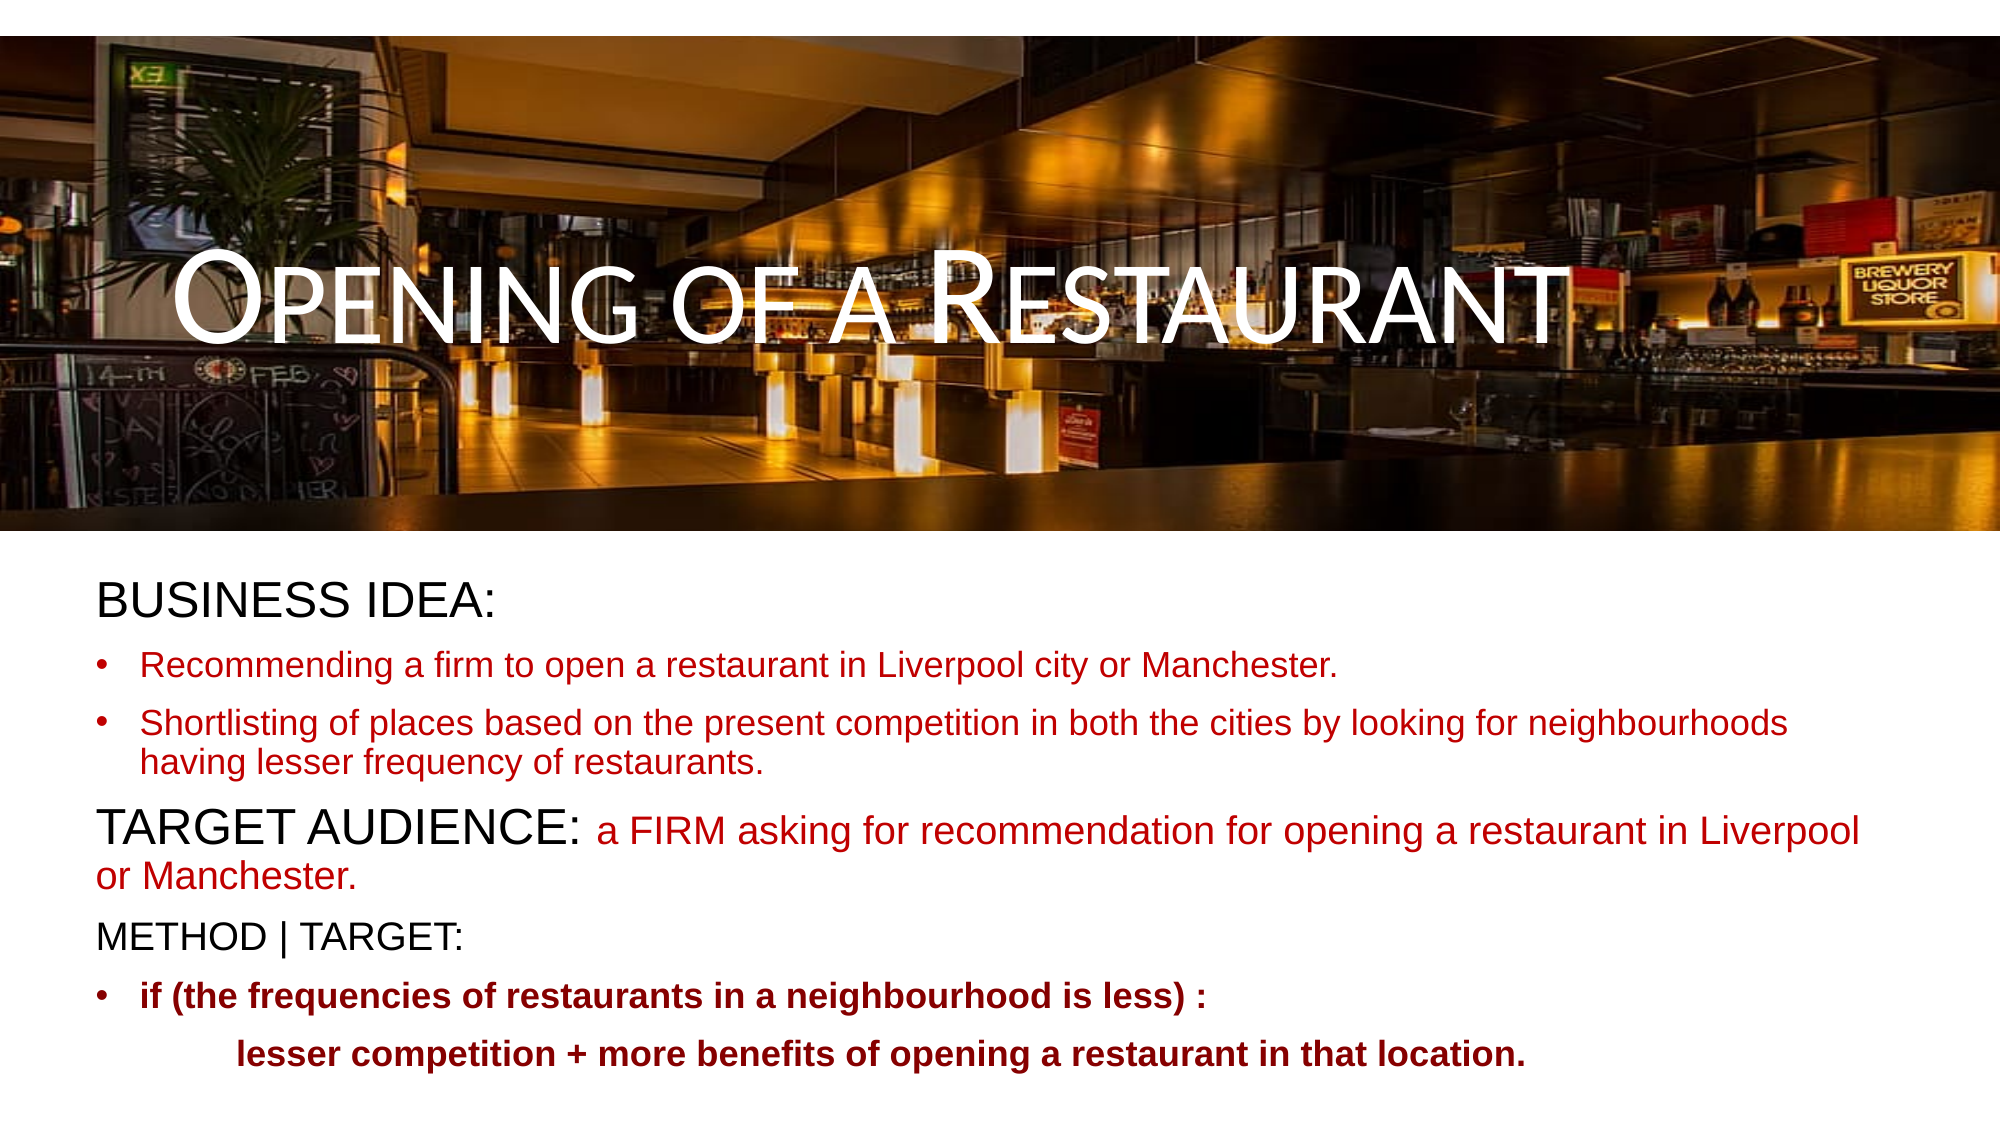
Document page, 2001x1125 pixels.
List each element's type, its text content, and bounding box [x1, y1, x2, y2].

picture [0, 36, 2000, 531]
list BUSINESS IDEA: Recommending a firm to open a restaurant in Liverpool city or Manchester. Shortlisting of places based on the present competition in both the cities by looking for neighbourhoods having lesser frequency of restaurants. TARGET AUDIENCE: a FIRM asking for recommendation for opening a restaurant in Liverpool or Manchester. METHOD | TARGET: if (the frequencies of restaurants in a neighbourhood is less) : lesser competition + more benefits of opening a restaurant in that location. [80, 566, 1908, 1084]
